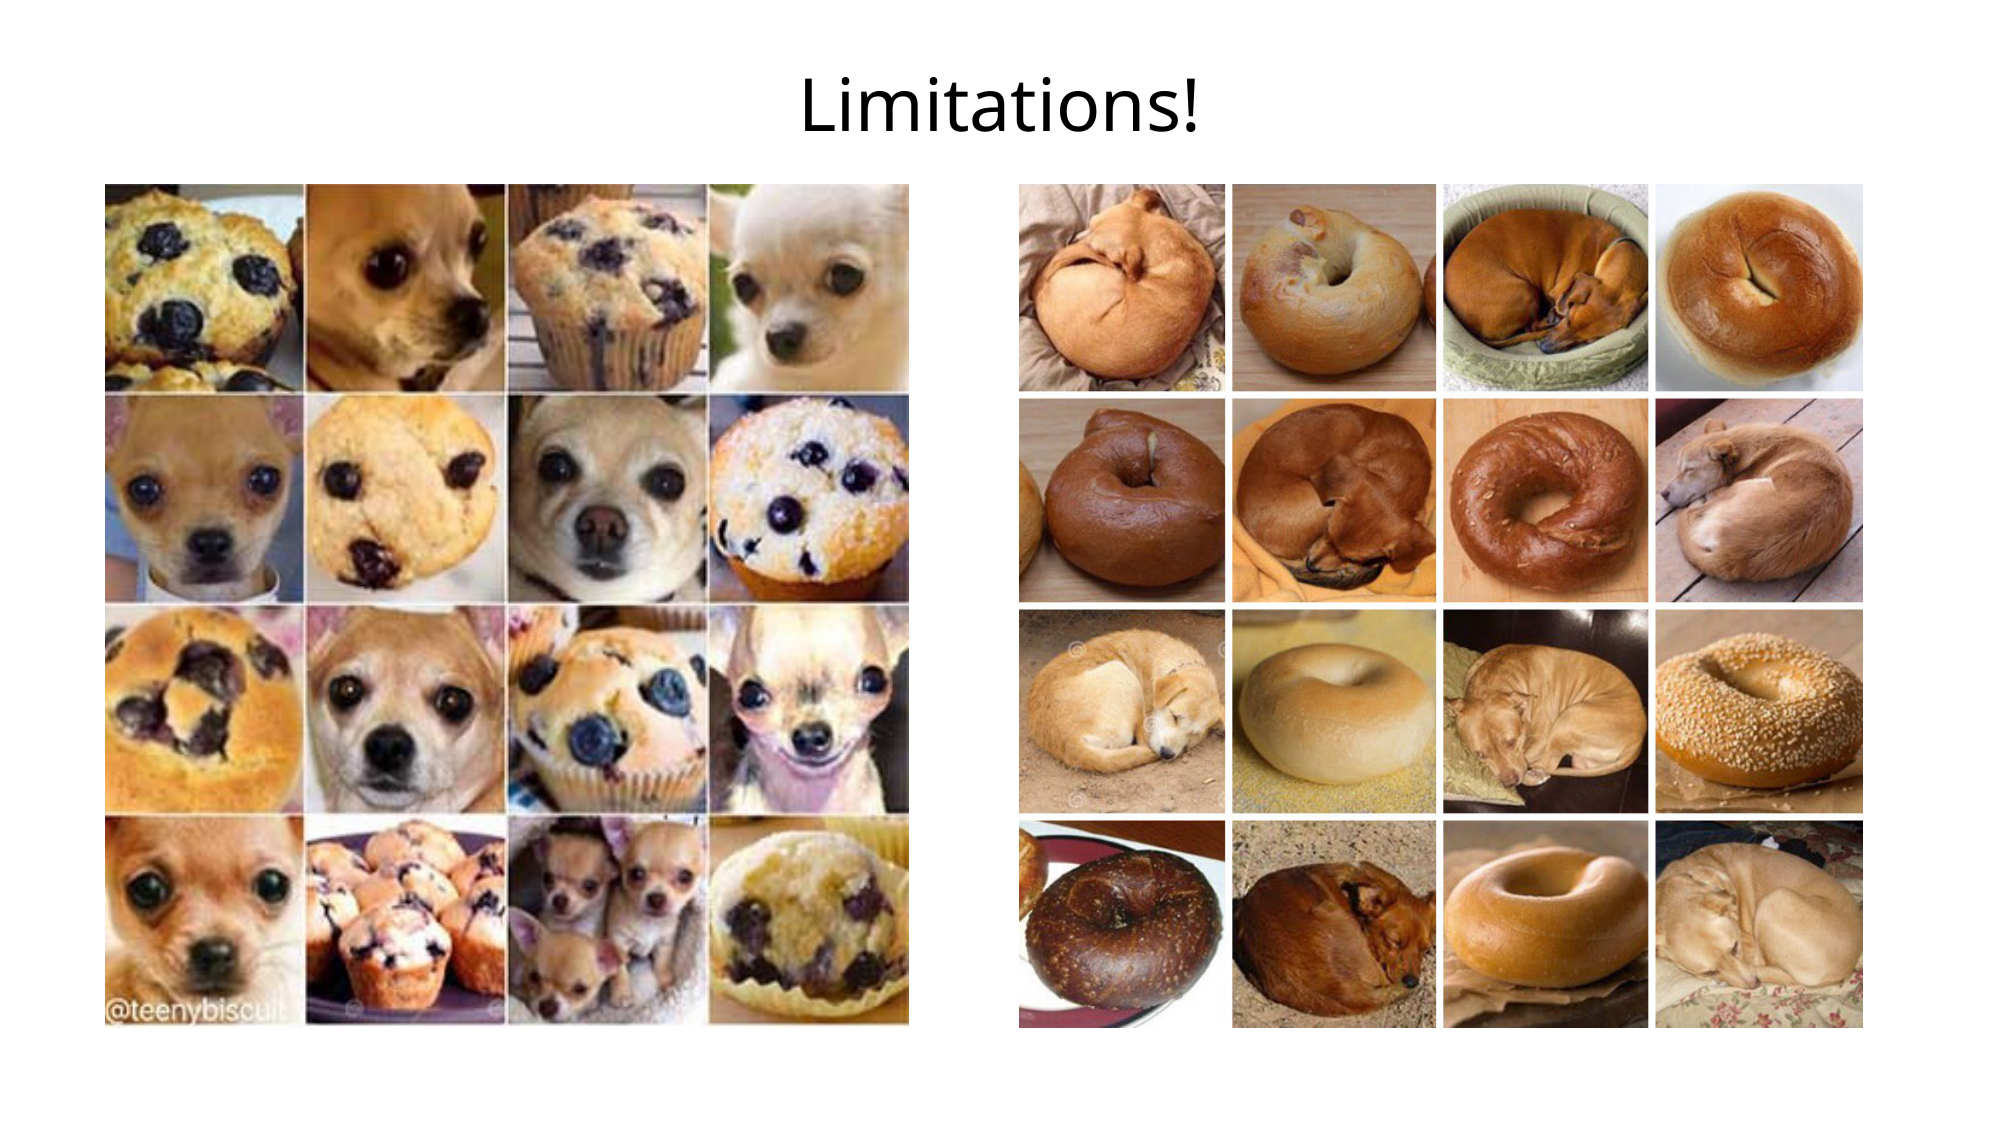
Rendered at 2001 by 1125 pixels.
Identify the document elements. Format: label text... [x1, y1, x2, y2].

title Limitations! [137, 59, 1863, 155]
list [105, 184, 909, 1028]
picture [1019, 184, 1863, 1028]
